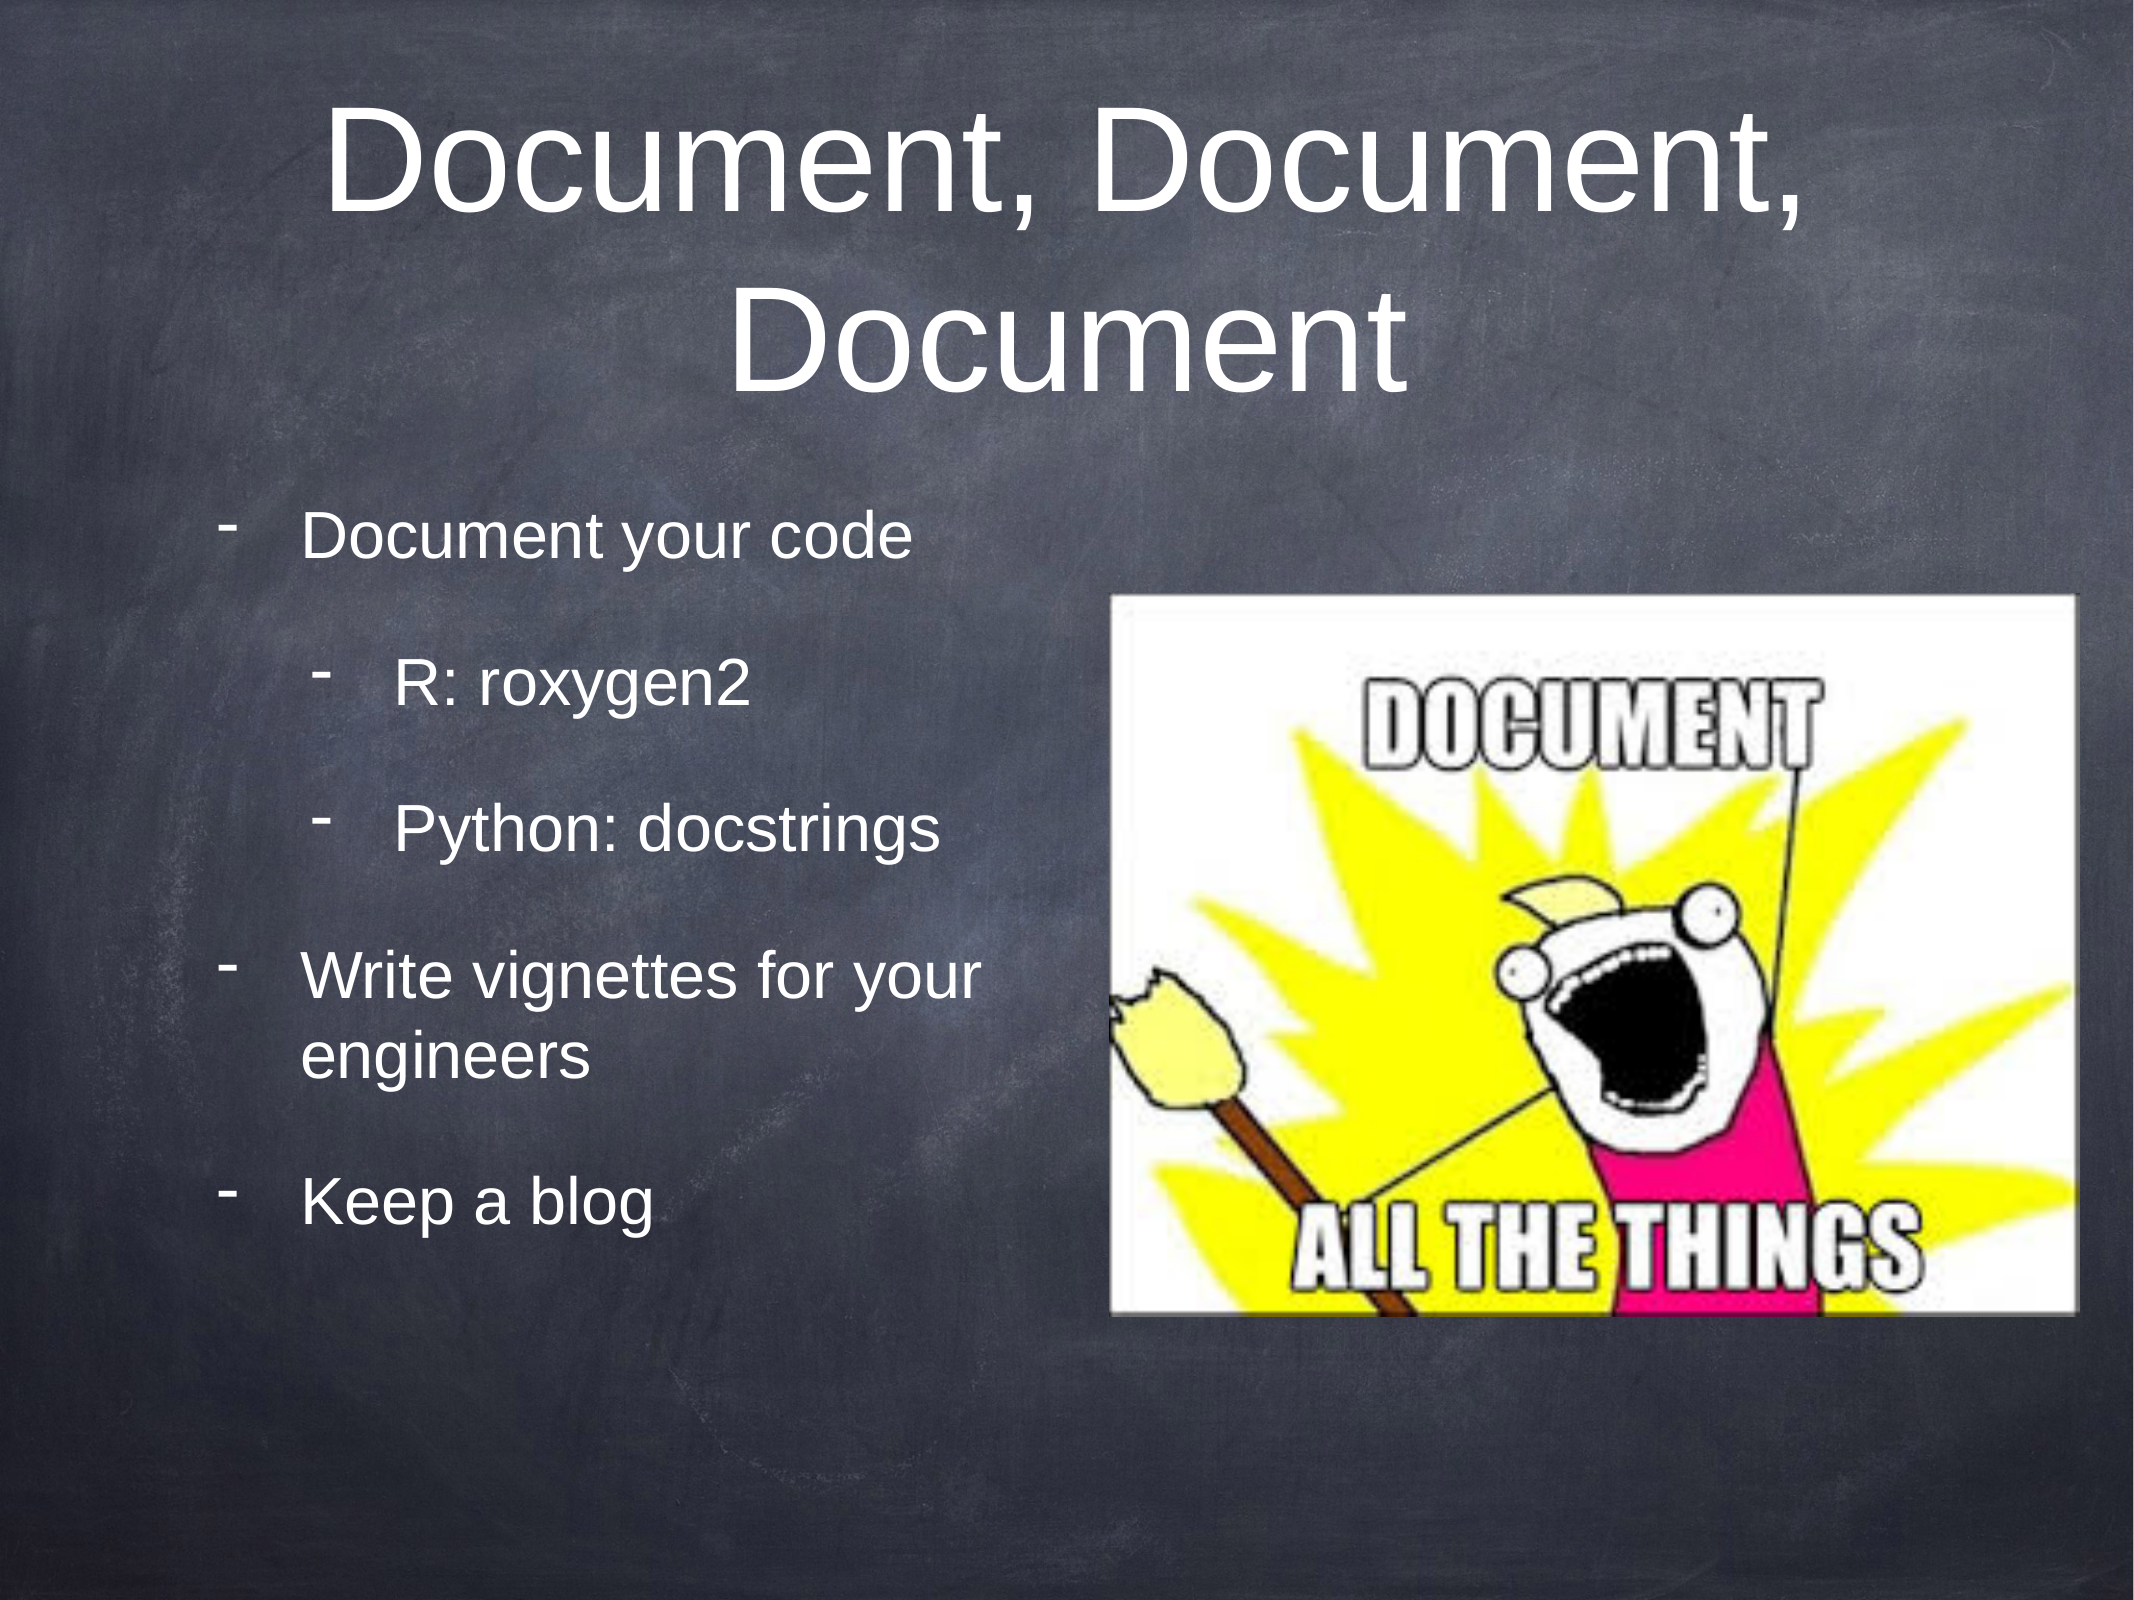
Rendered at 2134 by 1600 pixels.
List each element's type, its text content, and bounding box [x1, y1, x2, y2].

title Document, Document, Document [207, 32, 1926, 451]
picture [0, 0, 2134, 1600]
list Document your code R: roxygen2 Python: docstrings Write vignettes for your engineers Keep a blog [207, 482, 1074, 1484]
